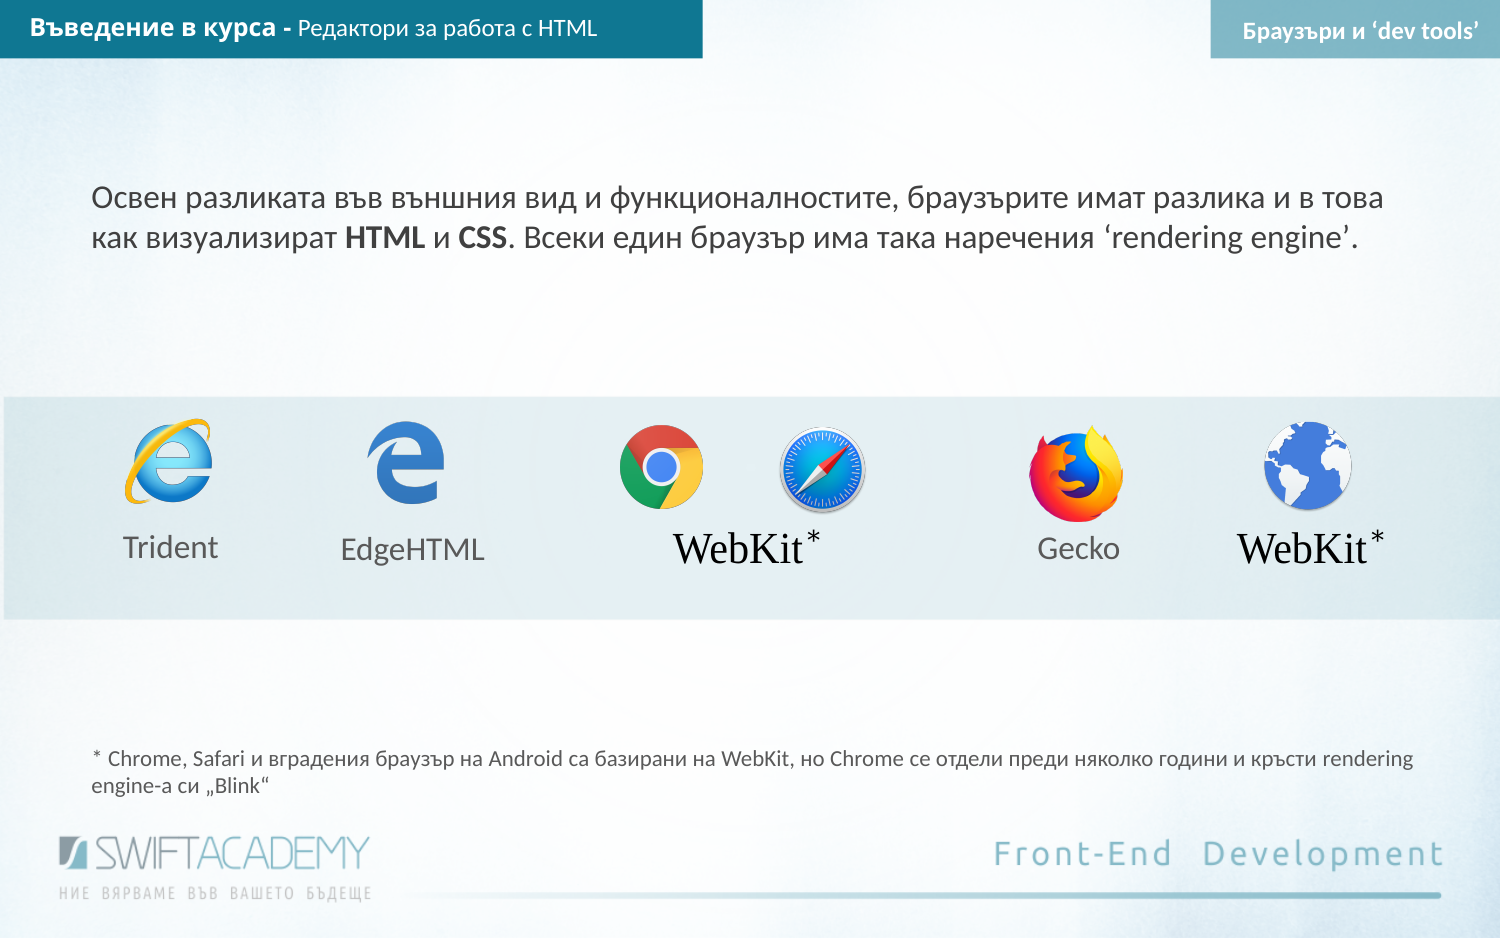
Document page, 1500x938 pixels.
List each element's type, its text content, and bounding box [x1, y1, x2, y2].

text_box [1021, 425, 1137, 574]
text_box [1210, 0, 1500, 59]
text_box [3, 396, 1500, 621]
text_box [107, 413, 242, 573]
text_box Браузъри и ‘dev tools’ [1163, 7, 1495, 53]
text_box Въведение в курса - Редактори за работа с HTML [14, 4, 691, 49]
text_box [324, 414, 502, 576]
text_box Освен разликата във външния вид и функционалностите, браузърите имат разлика и в това как визуализират HTML и CSS. Всеки един браузър има така наречения ‘rendering engine’. [76, 167, 1436, 263]
text_box * Chrome, Safari и вградения браузър на Android са базирани на WebKit, но Chrome се отдели преди няколко години и кръсти rendering engine-а си „Blink“ [76, 736, 1459, 806]
text_box [0, 0, 704, 59]
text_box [1234, 418, 1387, 576]
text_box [620, 421, 871, 576]
